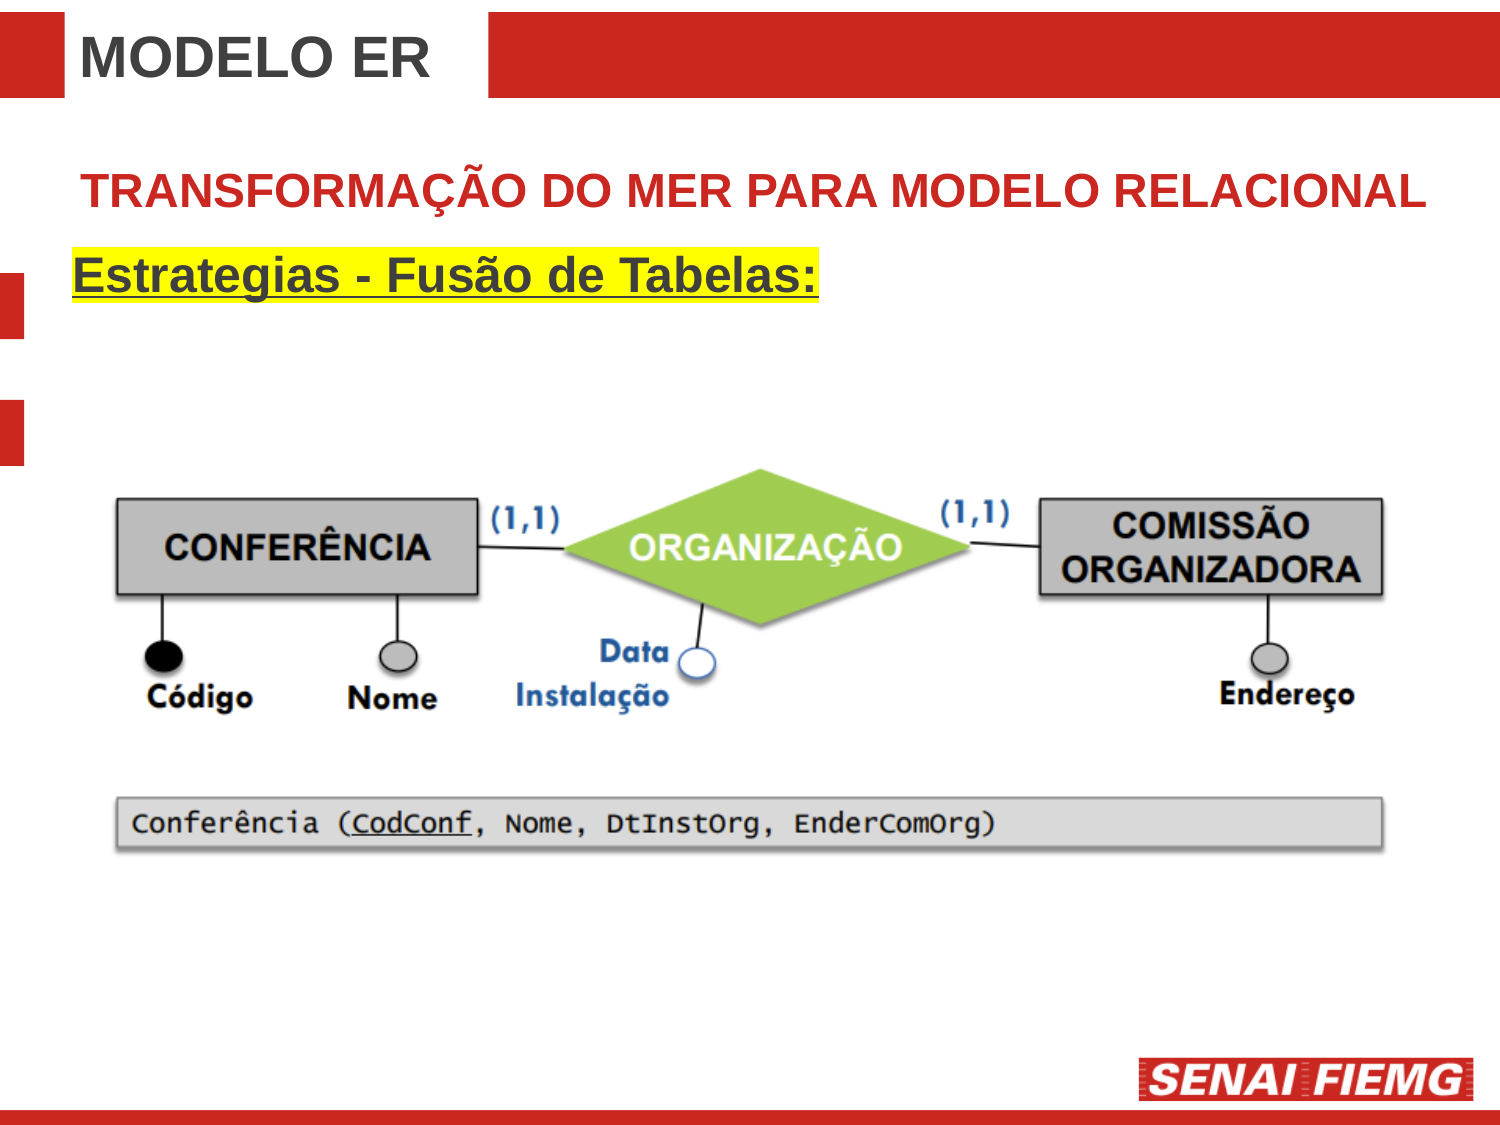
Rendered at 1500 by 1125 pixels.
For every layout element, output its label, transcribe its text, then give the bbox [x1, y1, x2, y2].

text_box [0, 12, 65, 98]
text_box TRANSFORMAÇÃO DO MER PARA MODELO RELACIONAL [65, 152, 1471, 229]
text_box Estrategias - Fusão de Tabelas: [57, 235, 1426, 311]
picture [1131, 1047, 1500, 1125]
text_box [0, 1110, 1126, 1125]
text_box [0, 273, 25, 340]
text_box [0, 399, 25, 466]
text_box [488, 12, 1500, 98]
picture [89, 401, 1411, 958]
text_box MODELO ER [65, 12, 488, 98]
text_box [65, 348, 1435, 889]
